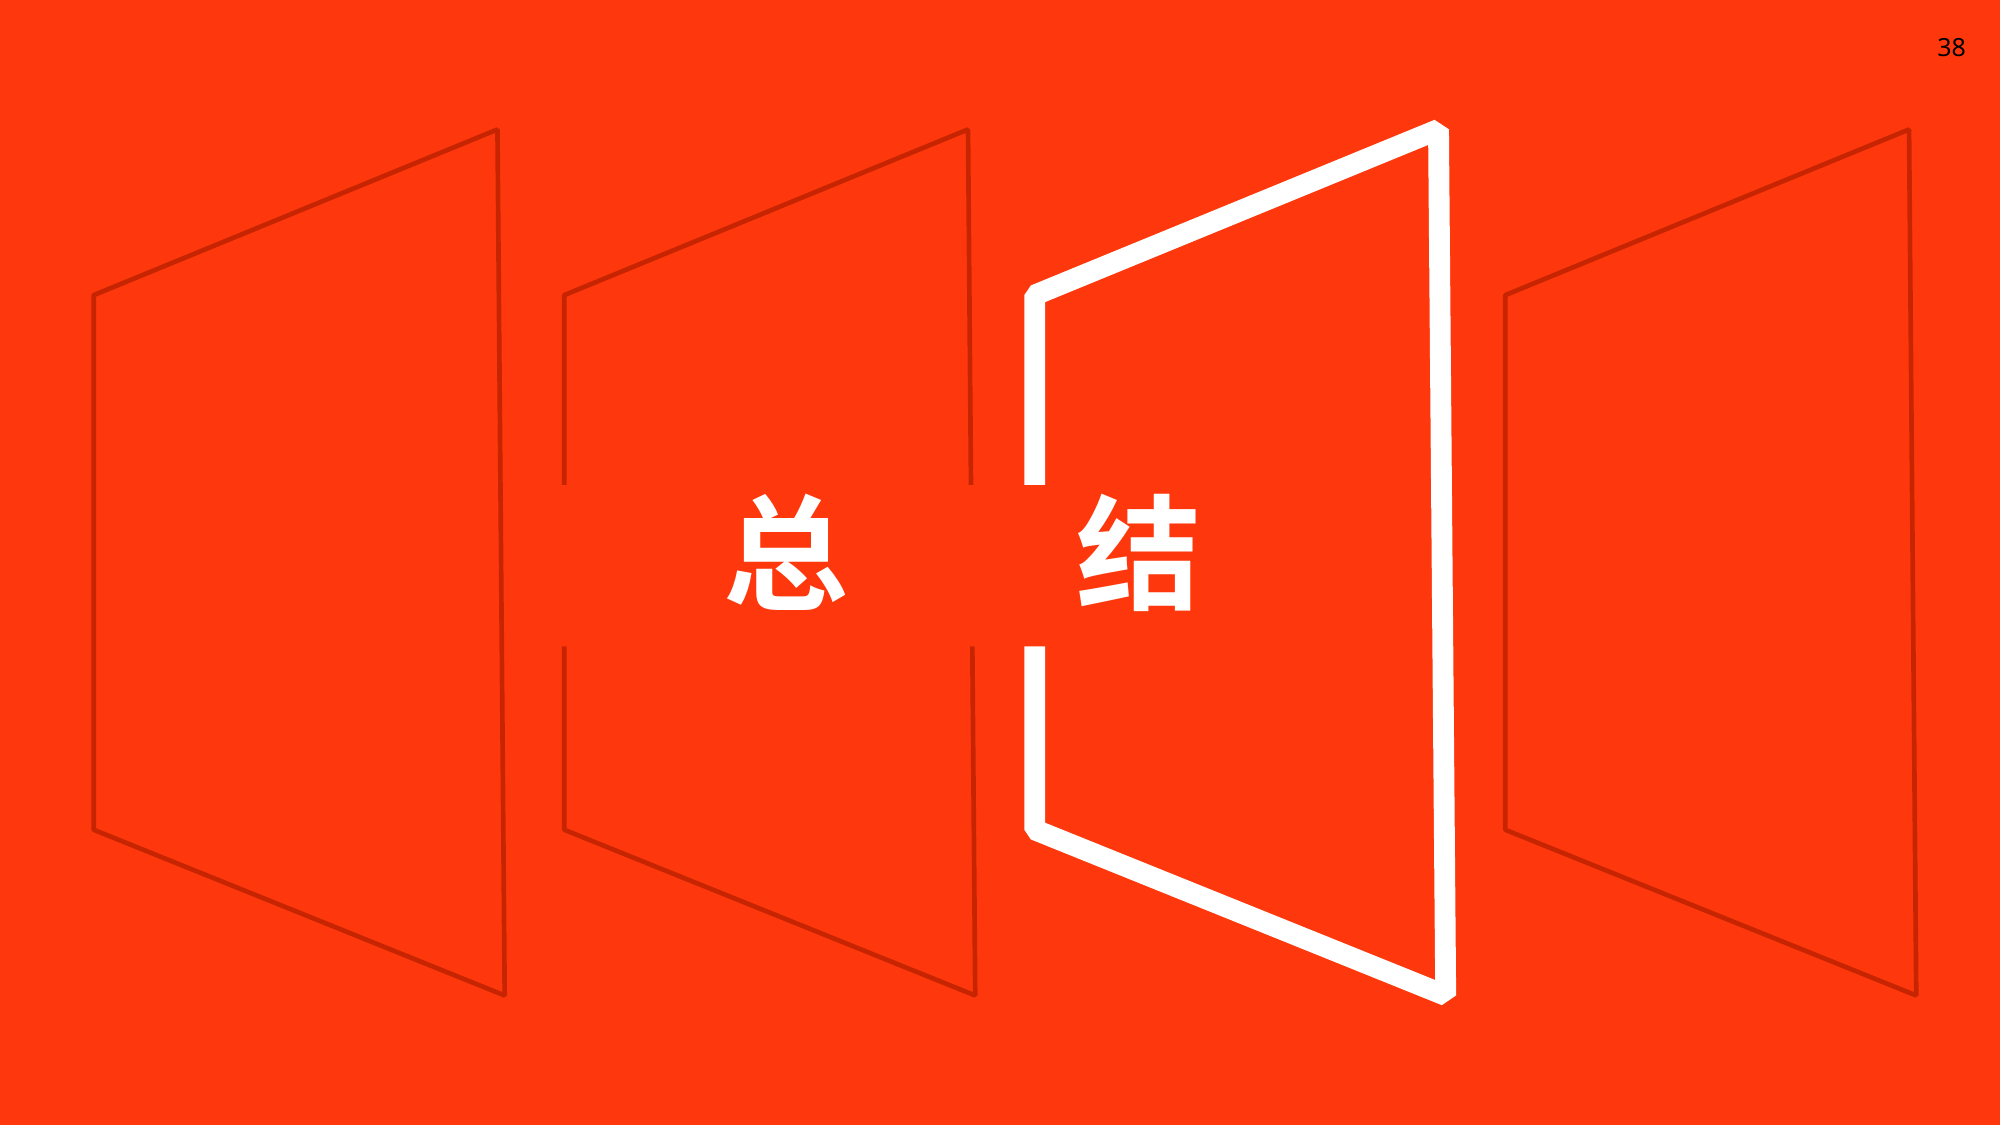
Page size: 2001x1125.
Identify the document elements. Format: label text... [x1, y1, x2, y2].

list 总 结 [508, 485, 1217, 647]
text_box 38 [1922, 15, 1989, 69]
